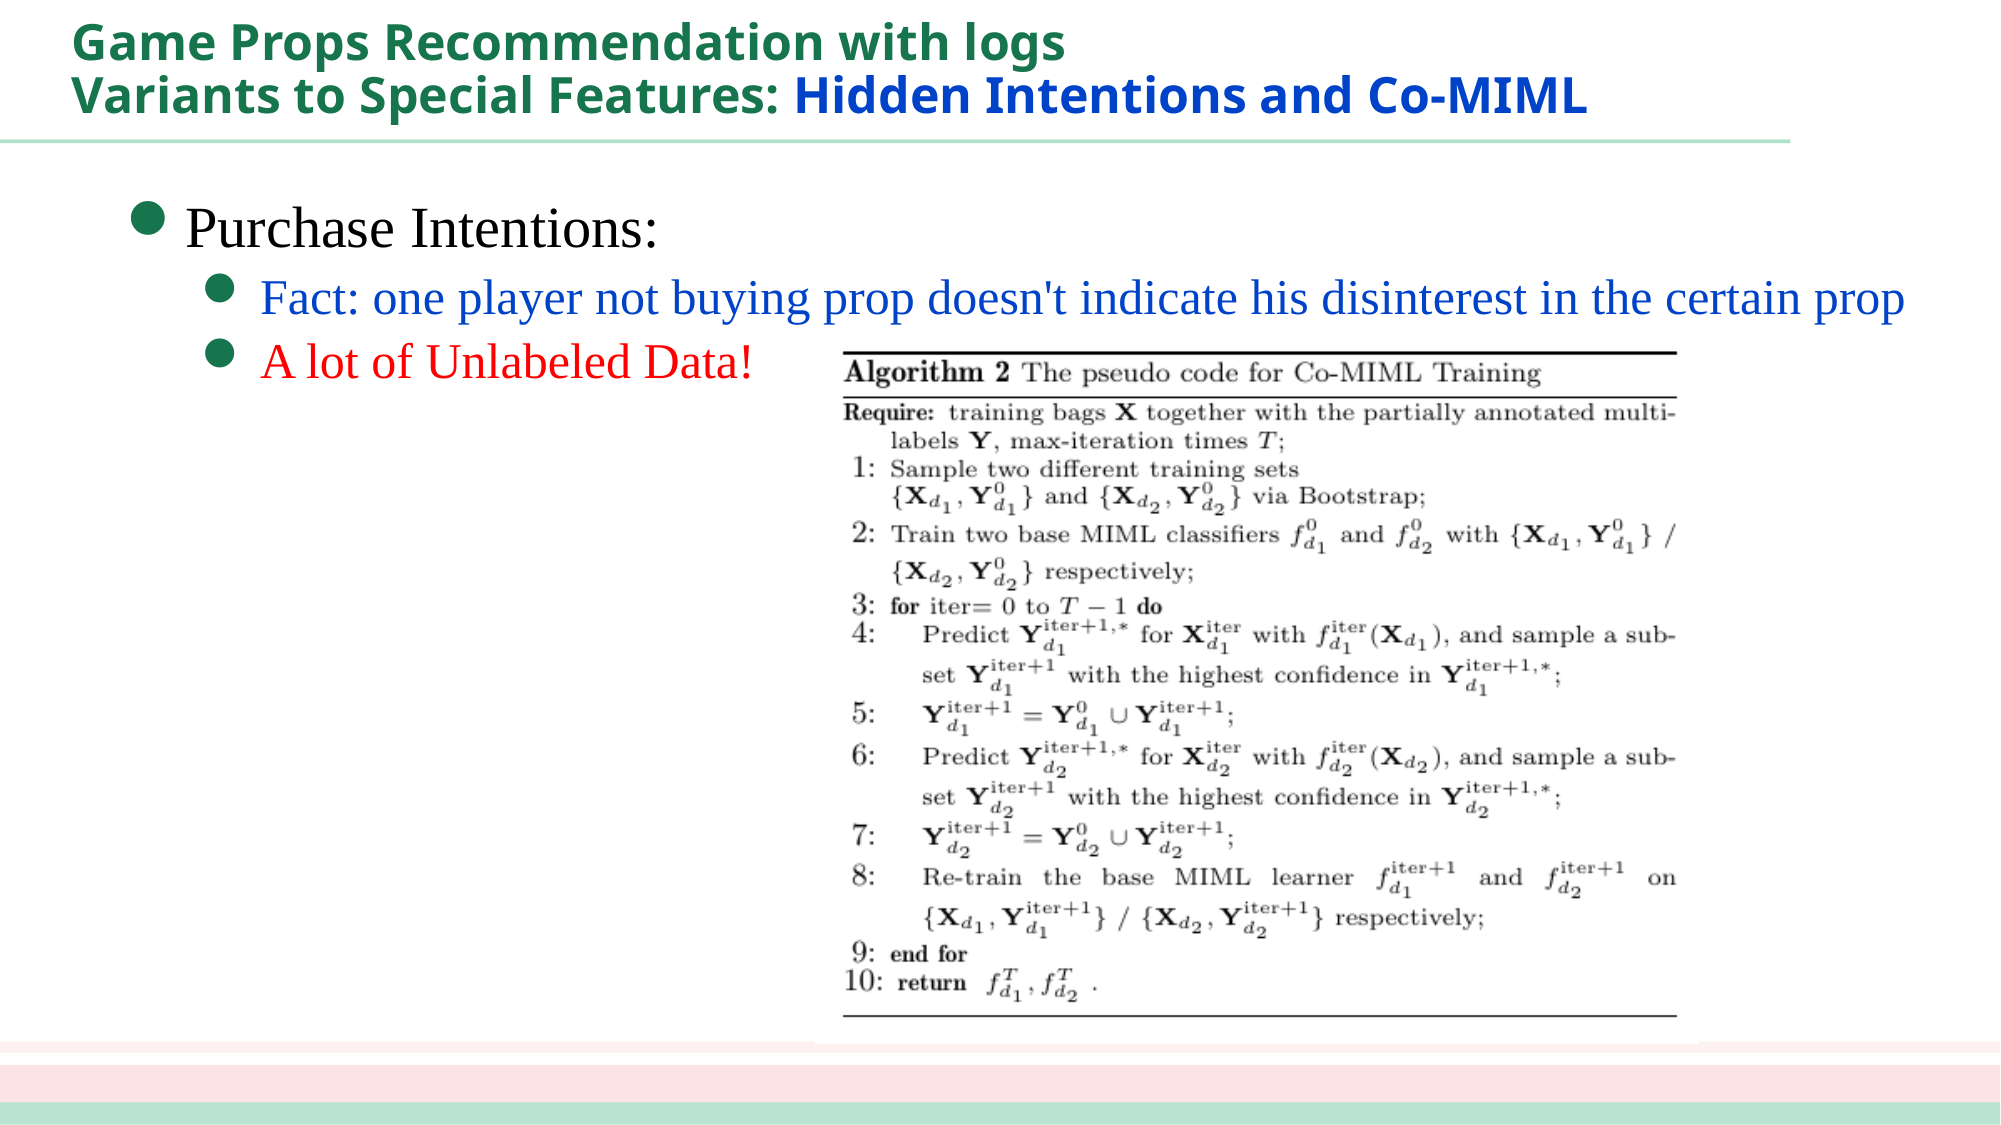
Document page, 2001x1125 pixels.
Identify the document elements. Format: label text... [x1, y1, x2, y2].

picture [0, 0, 2001, 1125]
title Game Props Recommendation with logs Variants to Special Features: Hidden Intentions and Co-MIML [56, 7, 1974, 135]
list Purchase Intentions: Fact: one player not buying prop doesn't indicate his disinterest in the certain prop A lot of Unlabeled Data! [57, 190, 1943, 999]
